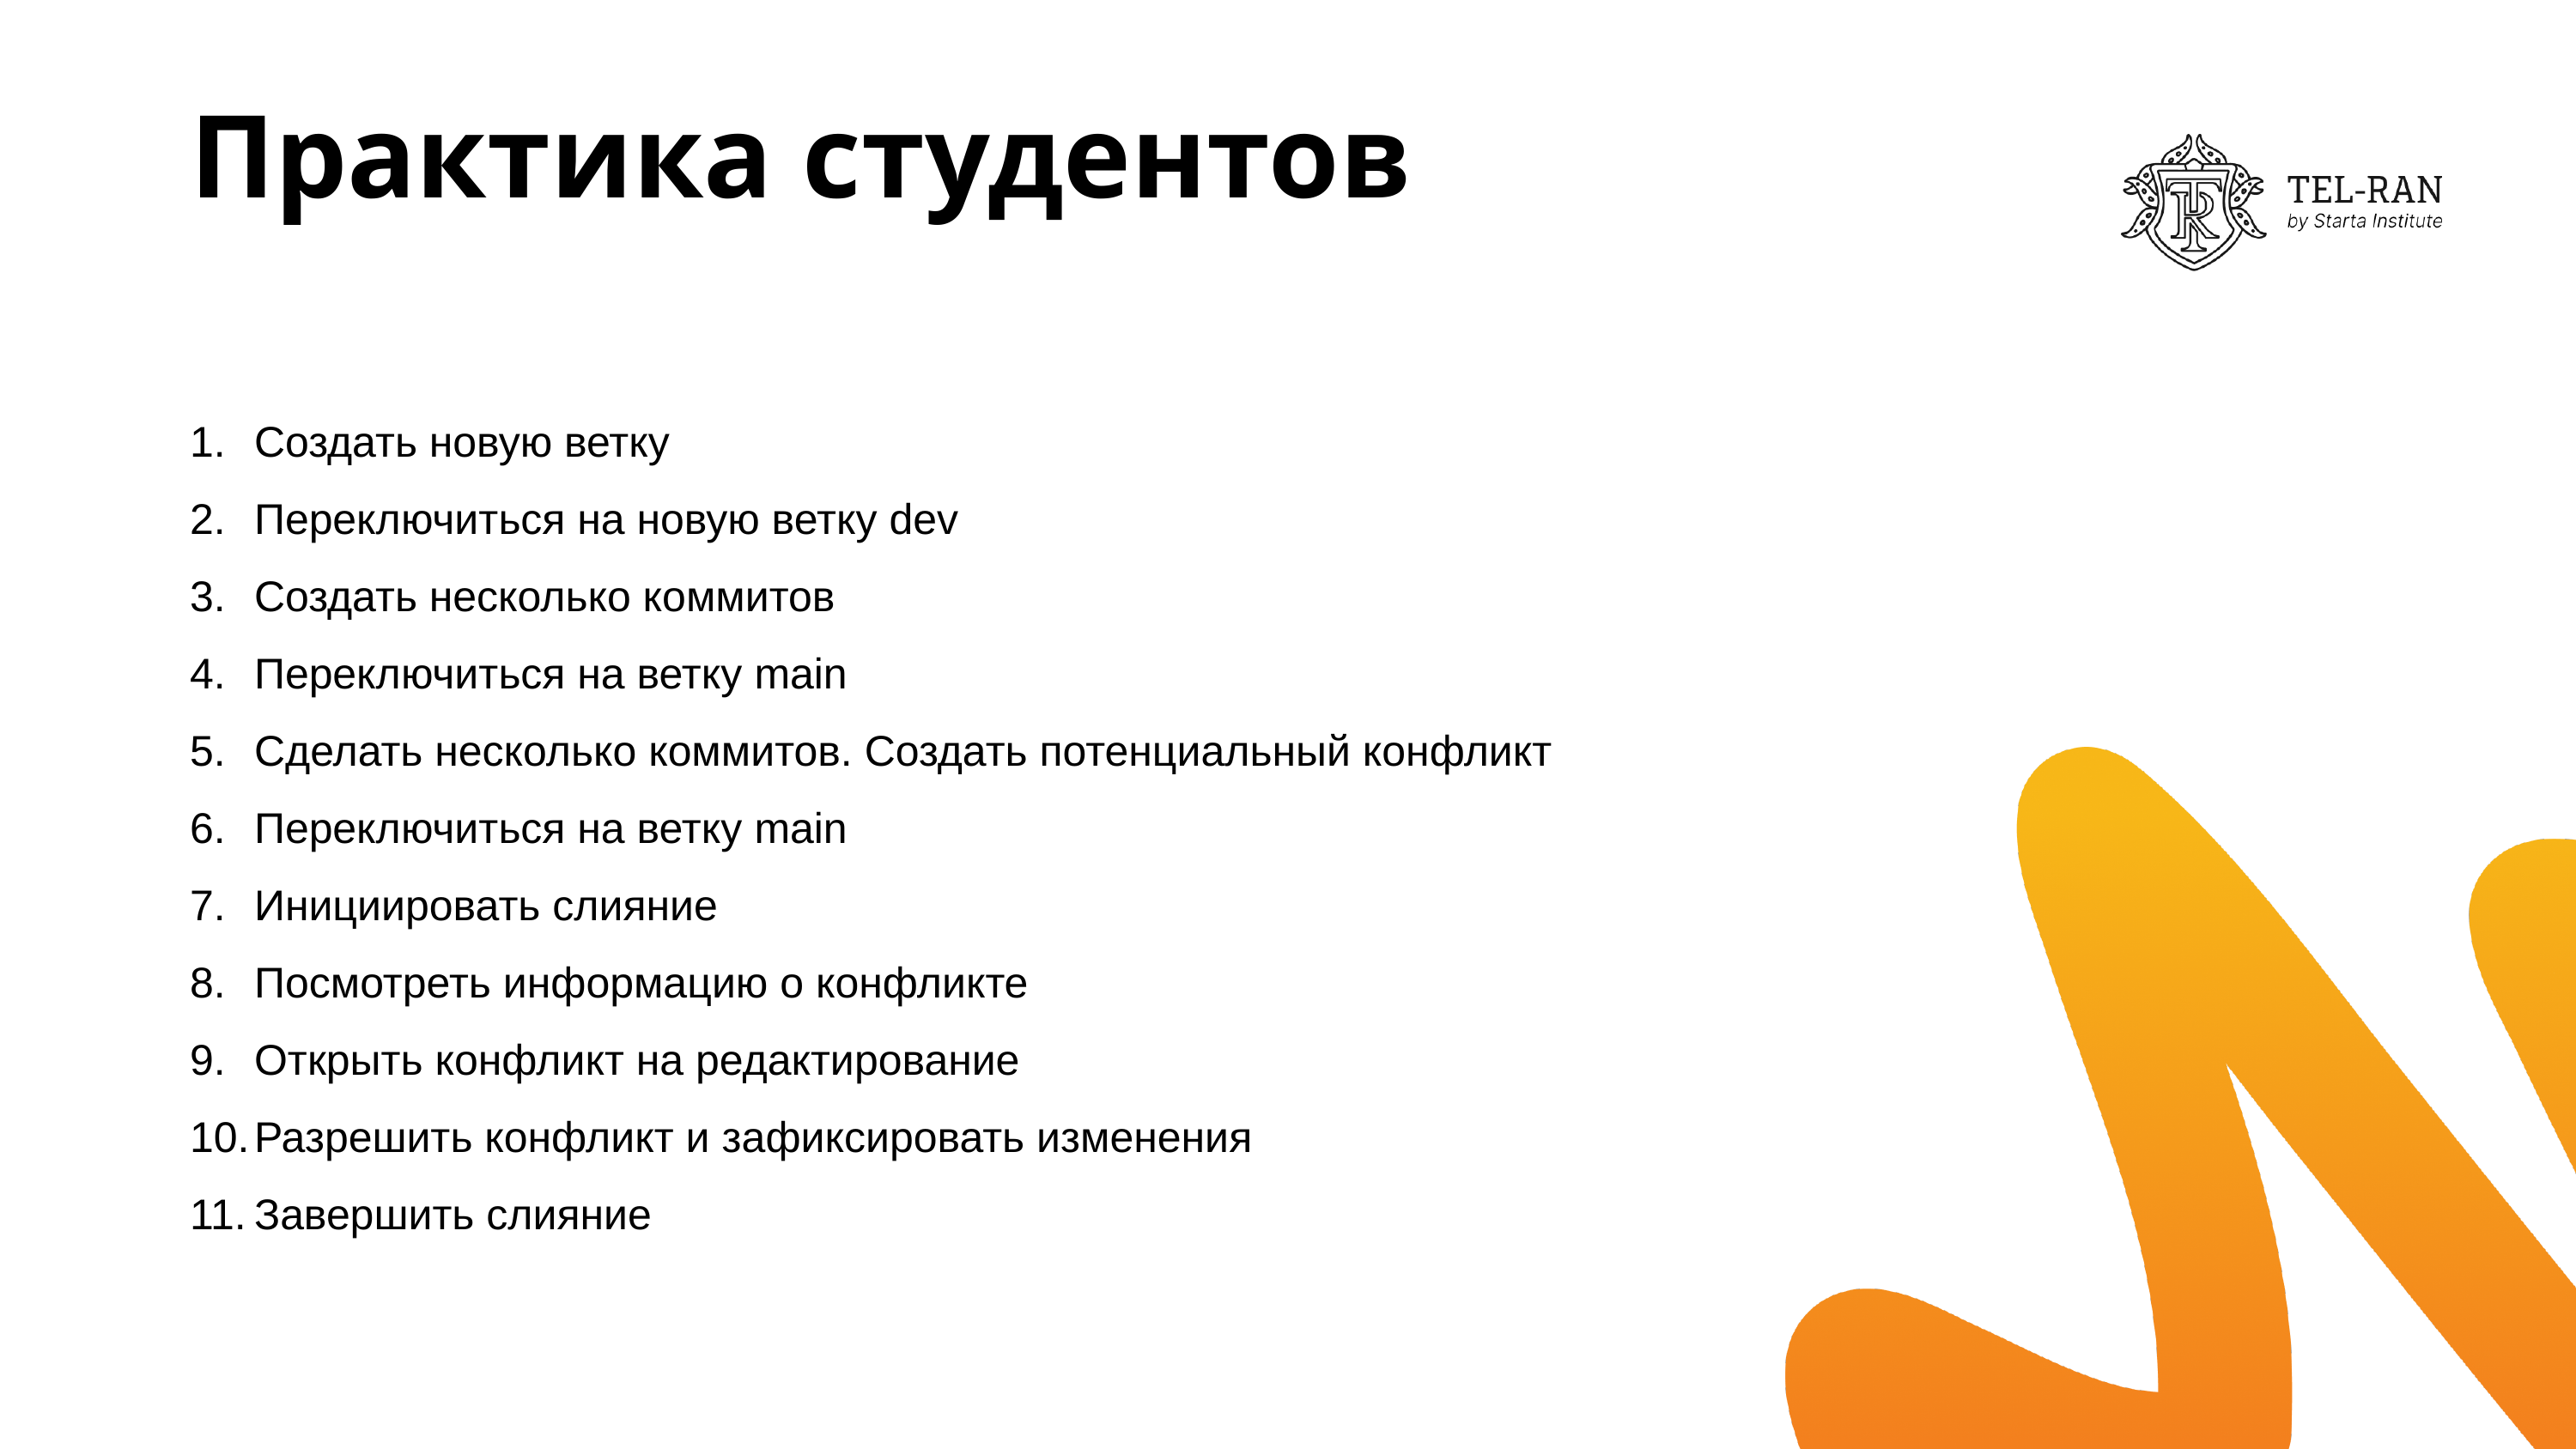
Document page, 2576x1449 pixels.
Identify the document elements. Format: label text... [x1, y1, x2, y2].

picture [1620, 747, 2576, 1449]
text_box Создать новую ветку Переключиться на новую ветку dev Создать несколько коммитов Переключиться на ветку main Сделать несколько коммитов. Создать потенциальный конфликт Переключиться на ветку main Инициировать слияние Посмотреть информацию о конфликте Открыть конфликт на редактирование Разрешить конфликт и зафиксировать изменения Завершить слияние [177, 382, 2498, 1245]
title Практика студентов [177, 76, 2107, 358]
picture [2121, 134, 2442, 271]
